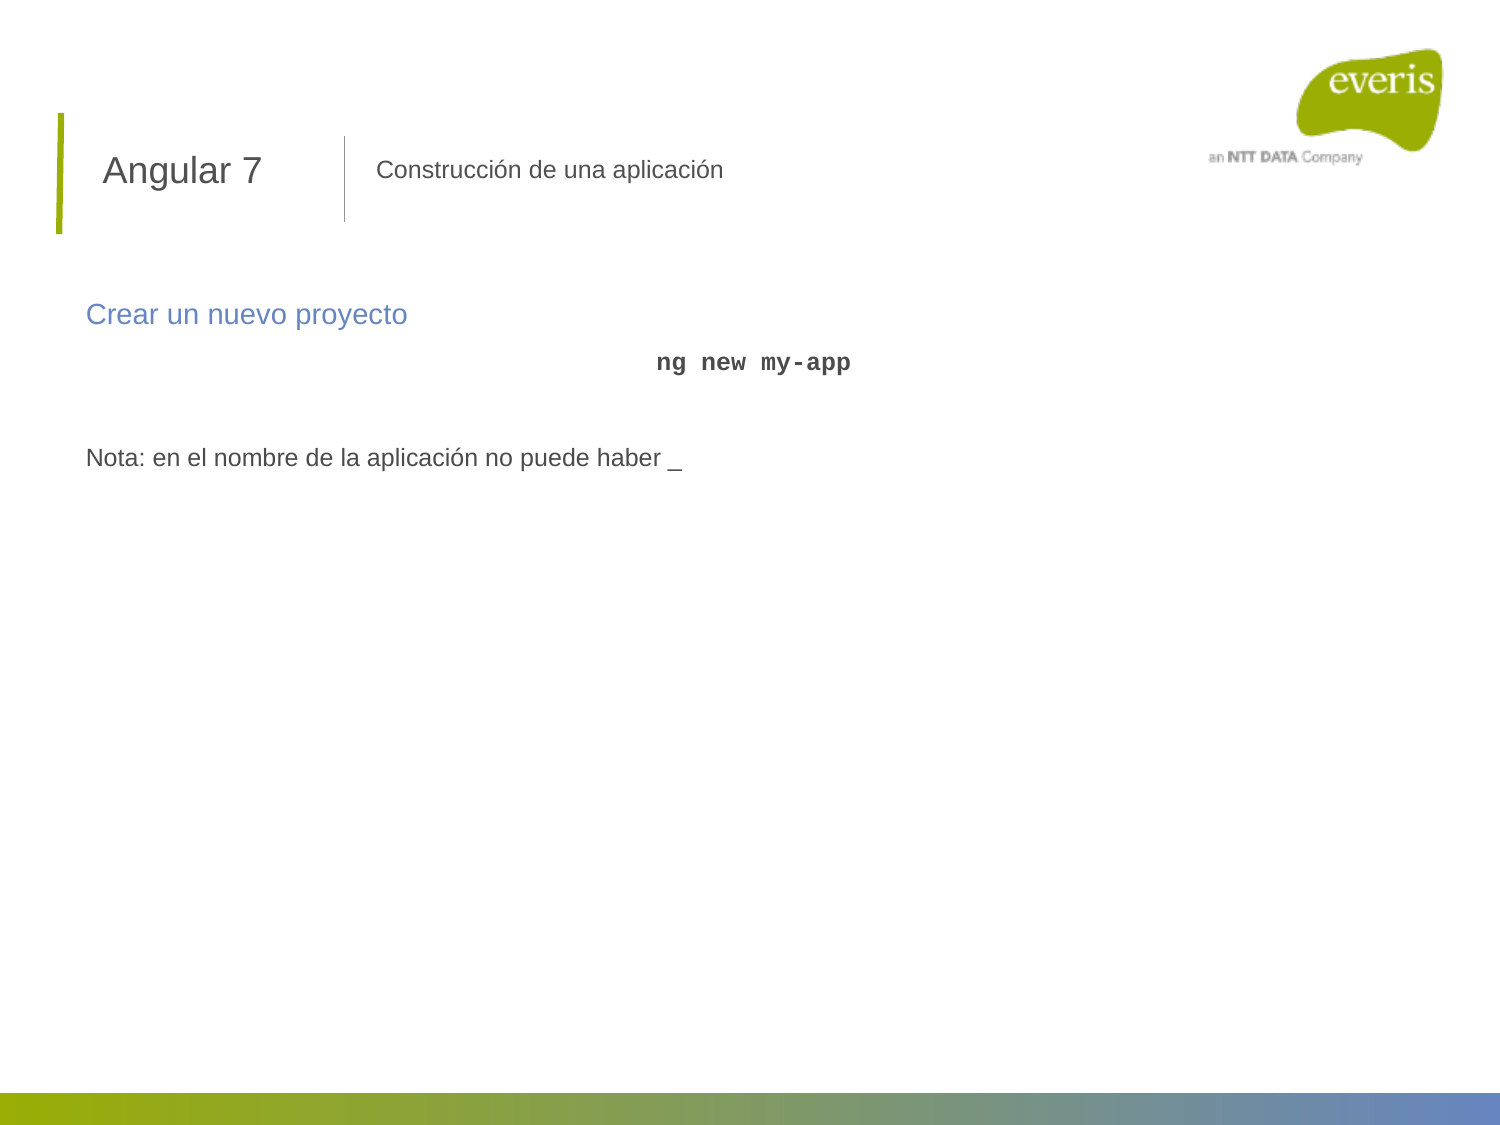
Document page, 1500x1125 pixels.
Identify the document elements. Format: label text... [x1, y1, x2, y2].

picture [1199, 27, 1453, 186]
list Crear un nuevo proyecto [71, 292, 1437, 342]
list Construcción de una aplicación [361, 149, 1079, 208]
list ng new my-app Nota: en el nombre de la aplicación no puede haber _ [71, 342, 1437, 848]
list Angular 7 [87, 143, 329, 214]
